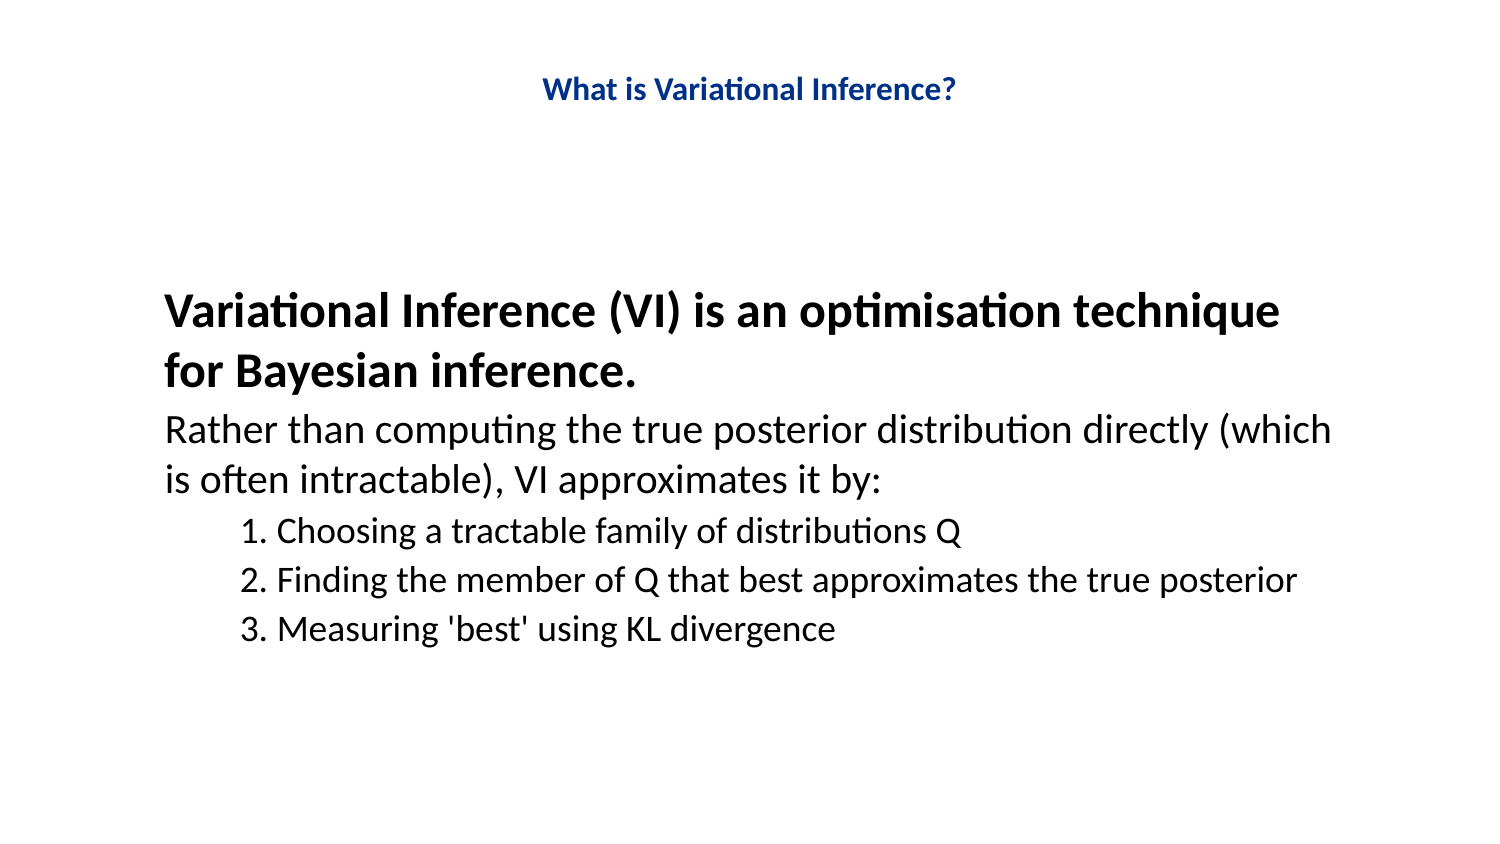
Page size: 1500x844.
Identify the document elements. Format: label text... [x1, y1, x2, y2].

text_box Variational Inference (VI) is an optimisation technique for Bayesian inference. Rather than computing the true posterior distribution directly (which is often intractable), VI approximates it by: 1. Choosing a tractable family of distributions Q 2. Finding the member of Q that best approximates the true posterior 3. Measuring 'best' using KL divergence [149, 269, 1350, 711]
text_box What is Variational Inference? [527, 59, 973, 115]
